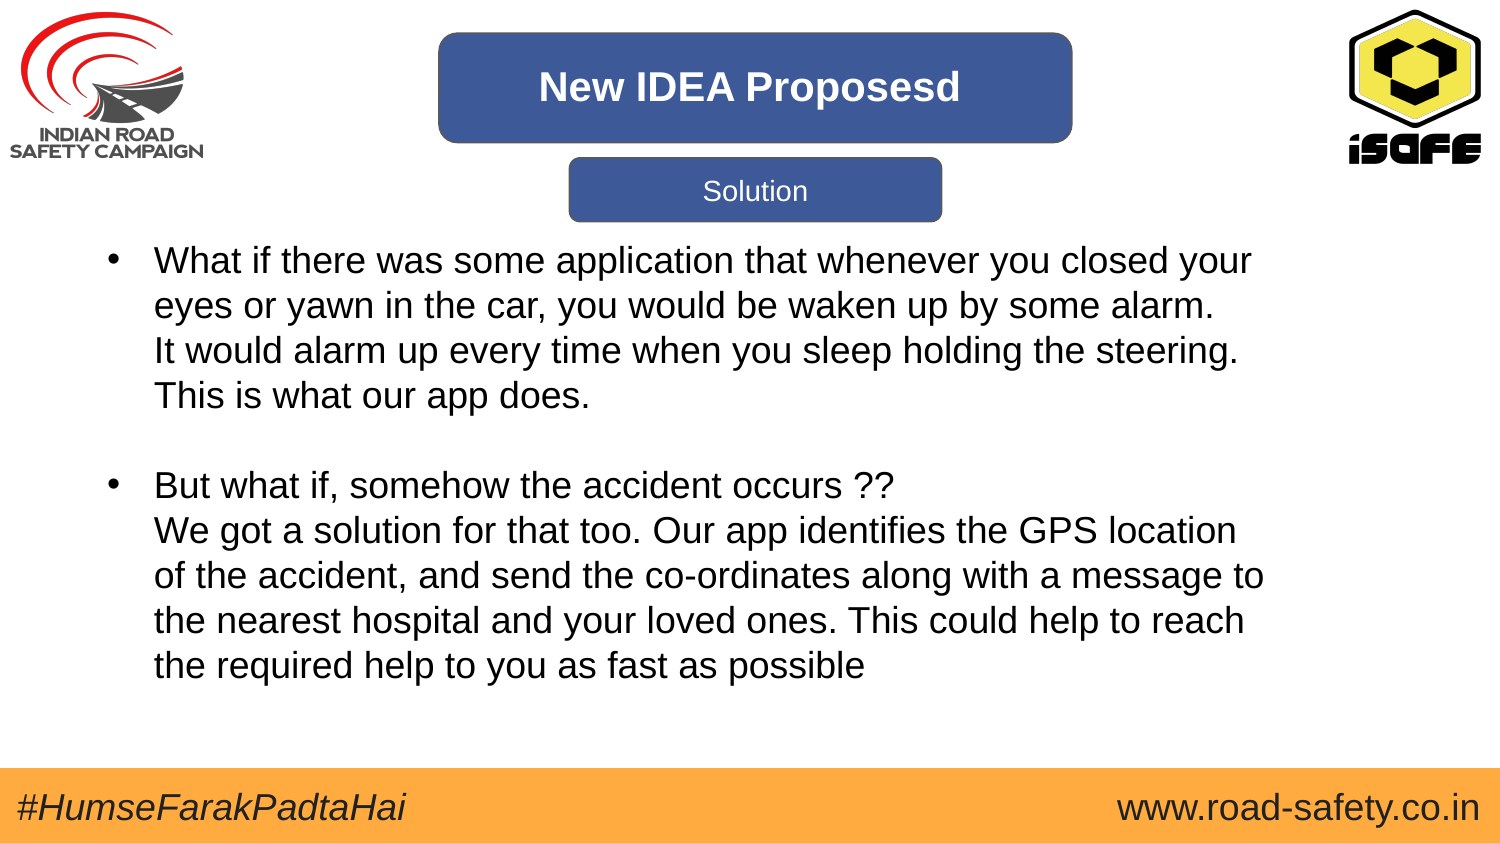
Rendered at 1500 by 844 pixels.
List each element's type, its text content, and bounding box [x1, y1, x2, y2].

text_box #HumseFarakPadtaHai www.road-safety.co.in [0, 768, 1500, 844]
text_box New IDEA Proposesd [422, 45, 1077, 143]
picture [1325, 0, 1500, 177]
text_box Solution [569, 157, 942, 222]
text_box [440, 33, 1071, 45]
text_box What if there was some application that whenever you closed your eyes or yawn in the car, you would be waken up by some alarm. It would alarm up every time when you sleep holding the steering. This is what our app does. But what if, somehow the accident occurs ?? We got a solution for that too. Our app identifies the GPS location of the accident, and send the co-ordinates along with a message to the nearest hospital and your loved ones. This could help to reach the required help to you as fast as possible [92, 237, 1295, 730]
picture [9, 12, 204, 159]
